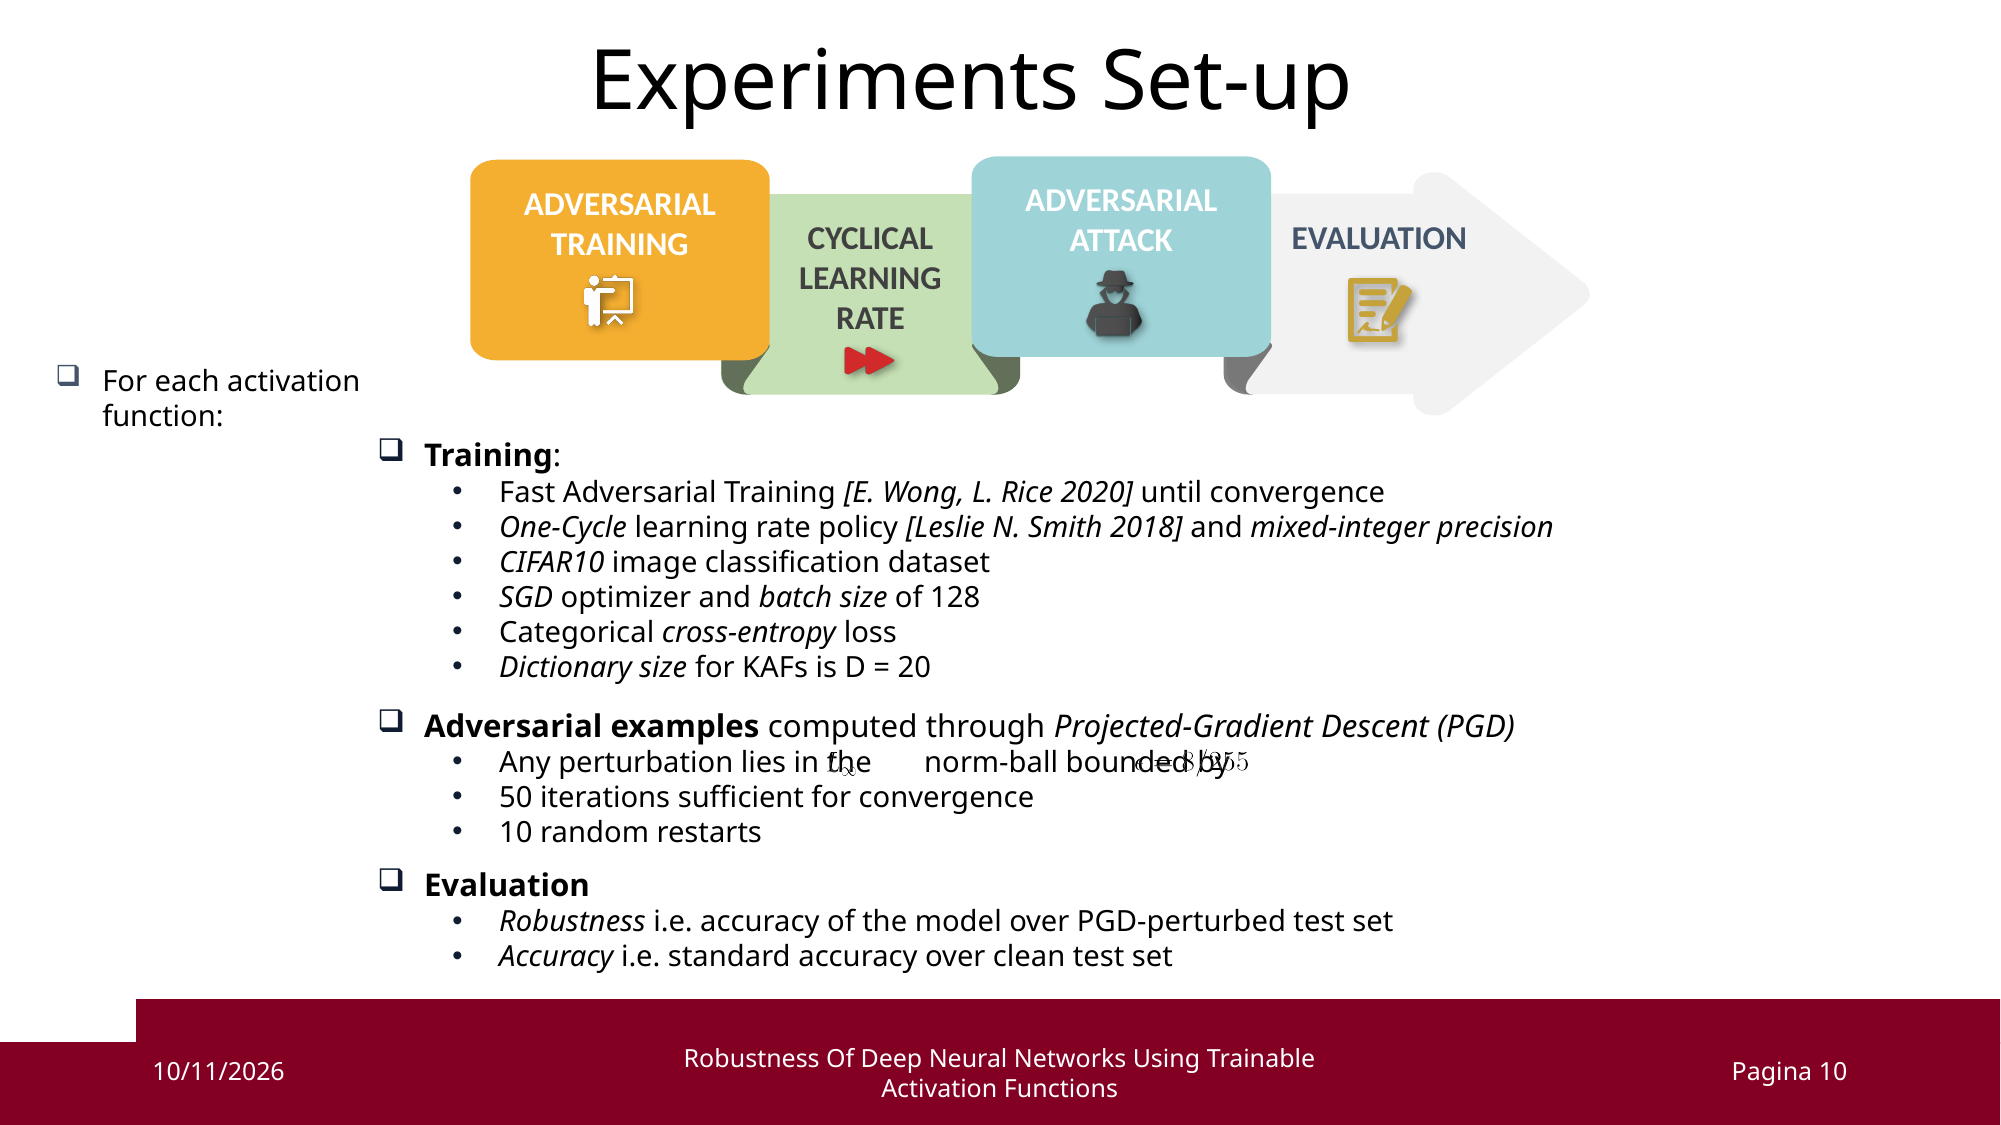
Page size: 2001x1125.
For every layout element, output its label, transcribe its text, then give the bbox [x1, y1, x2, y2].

text_box [1223, 343, 1273, 395]
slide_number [137, 1042, 588, 1103]
picture [826, 752, 856, 776]
text_box EVALUATION [1246, 192, 1590, 416]
text_box ADVERSARIAL TRAINING [470, 159, 770, 361]
text_box Adversarial examples computed through Projected-Gradient Descent (PGD) Any perturbation lies in the norm-ball bounded by 50 iterations sufficient for convergence 10 random restarts [362, 698, 1594, 856]
picture [1348, 278, 1412, 342]
footer Robustness Of Deep Neural Networks Using Trainable Activation Functions [662, 1042, 1338, 1103]
slide_number Pagina 10 [1412, 1042, 1863, 1103]
title Experiments Set-up [109, 0, 1835, 192]
text_box ADVERSARIAL ATTACK [971, 156, 1272, 357]
text_box CYCLICAL LEARNING RATE [744, 194, 998, 395]
text_box [721, 345, 770, 395]
picture [1135, 749, 1248, 777]
picture [584, 275, 633, 326]
text_box For each activation function: [40, 354, 493, 440]
picture [1074, 263, 1154, 342]
picture [834, 338, 902, 383]
text_box Training: Fast Adversarial Training [E. Wong, L. Rice 2020] until convergence One-Cycle learning rate policy [Leslie N. Smith 2018] and mixed-integer precision CIFAR10 image classification dataset SGD optimizer and batch size of 128 Categorical cross-entropy loss Dictionary size for KAFs is D = 20 [362, 428, 1763, 756]
text_box [972, 343, 1021, 395]
text_box Evaluation Robustness i.e. accuracy of the model over PGD-perturbed test set Accuracy i.e. standard accuracy over clean test set [362, 857, 1594, 980]
